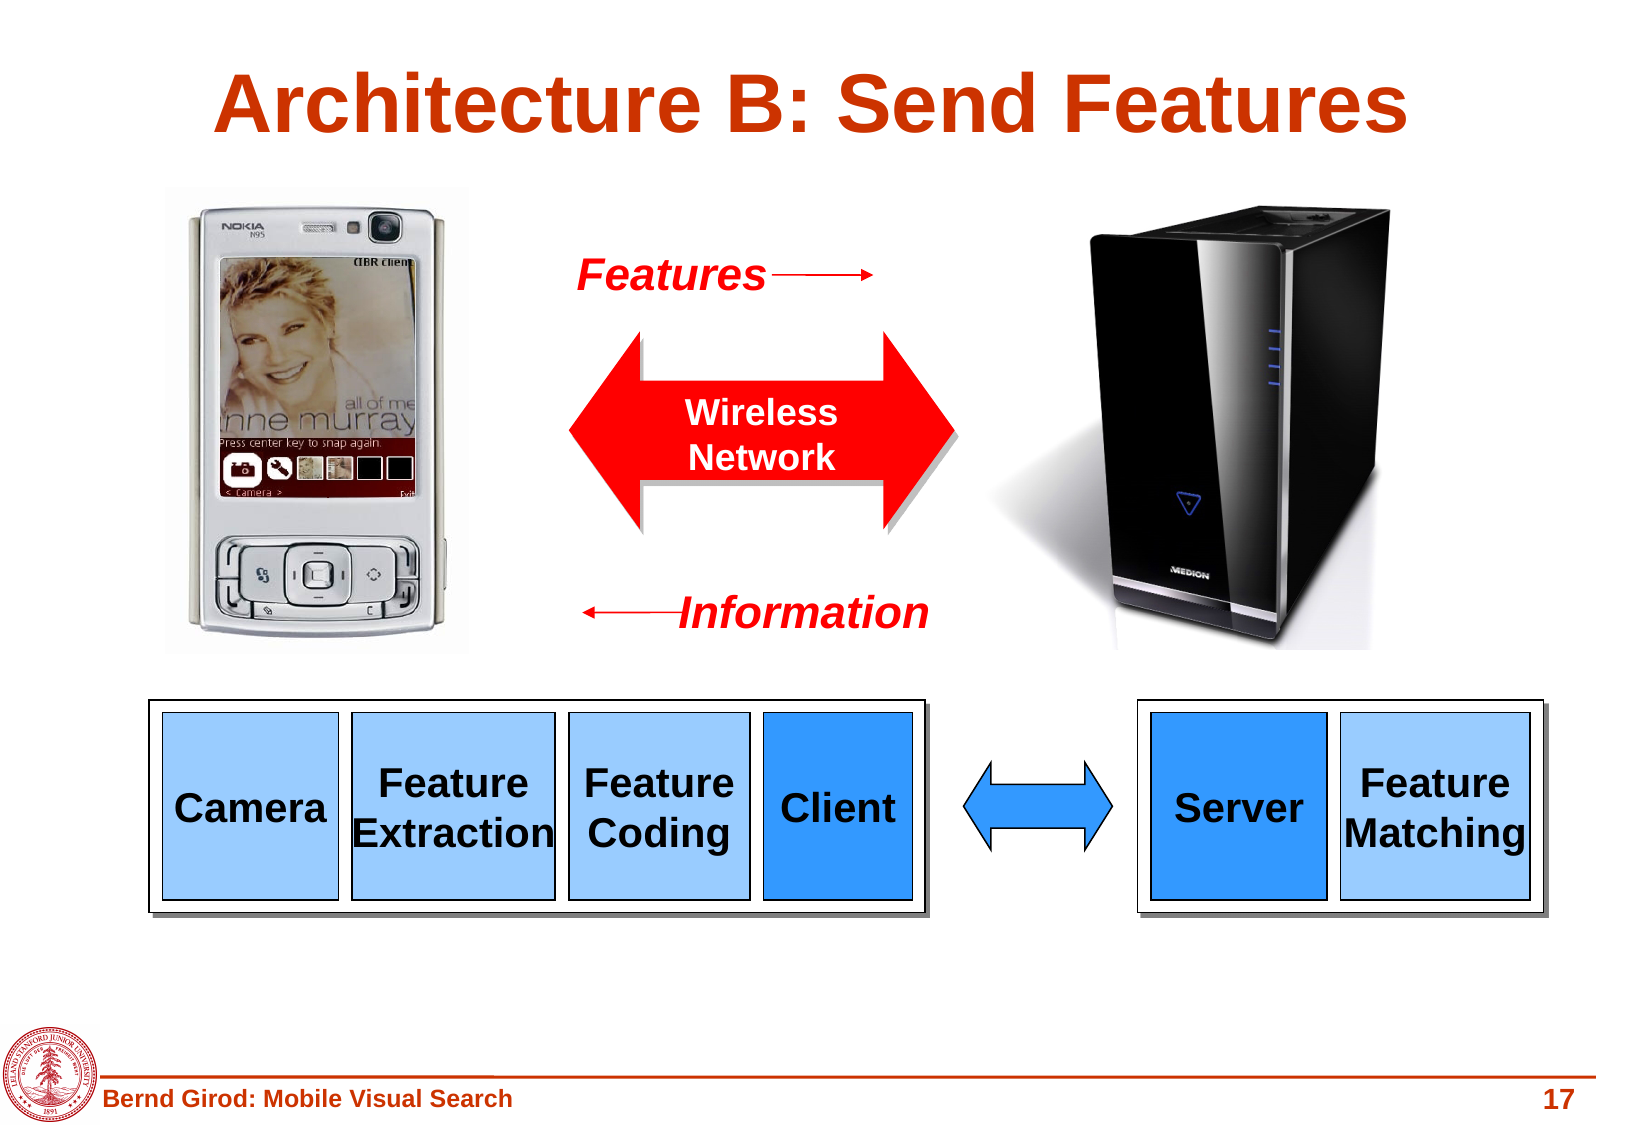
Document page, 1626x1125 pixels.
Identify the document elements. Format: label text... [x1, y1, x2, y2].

picture [975, 199, 1409, 651]
text_box [582, 606, 663, 619]
text_box [963, 762, 1113, 850]
text_box [148, 699, 925, 913]
text_box Features [561, 237, 813, 313]
text_box Wireless Network [568, 331, 955, 530]
picture [105, 187, 529, 654]
text_box Feature Matching [1340, 712, 1531, 900]
text_box Feature Coding [568, 712, 750, 900]
text_box Camera [162, 712, 339, 900]
text_box [1137, 699, 1544, 913]
text_box Client [763, 712, 913, 900]
text_box [813, 268, 874, 282]
picture [0, 1024, 100, 1125]
text_box Information [663, 574, 962, 650]
text_box Feature Extraction [352, 712, 556, 900]
text_box Server [1151, 712, 1328, 900]
title Architecture B: Send Features [121, 24, 1502, 157]
